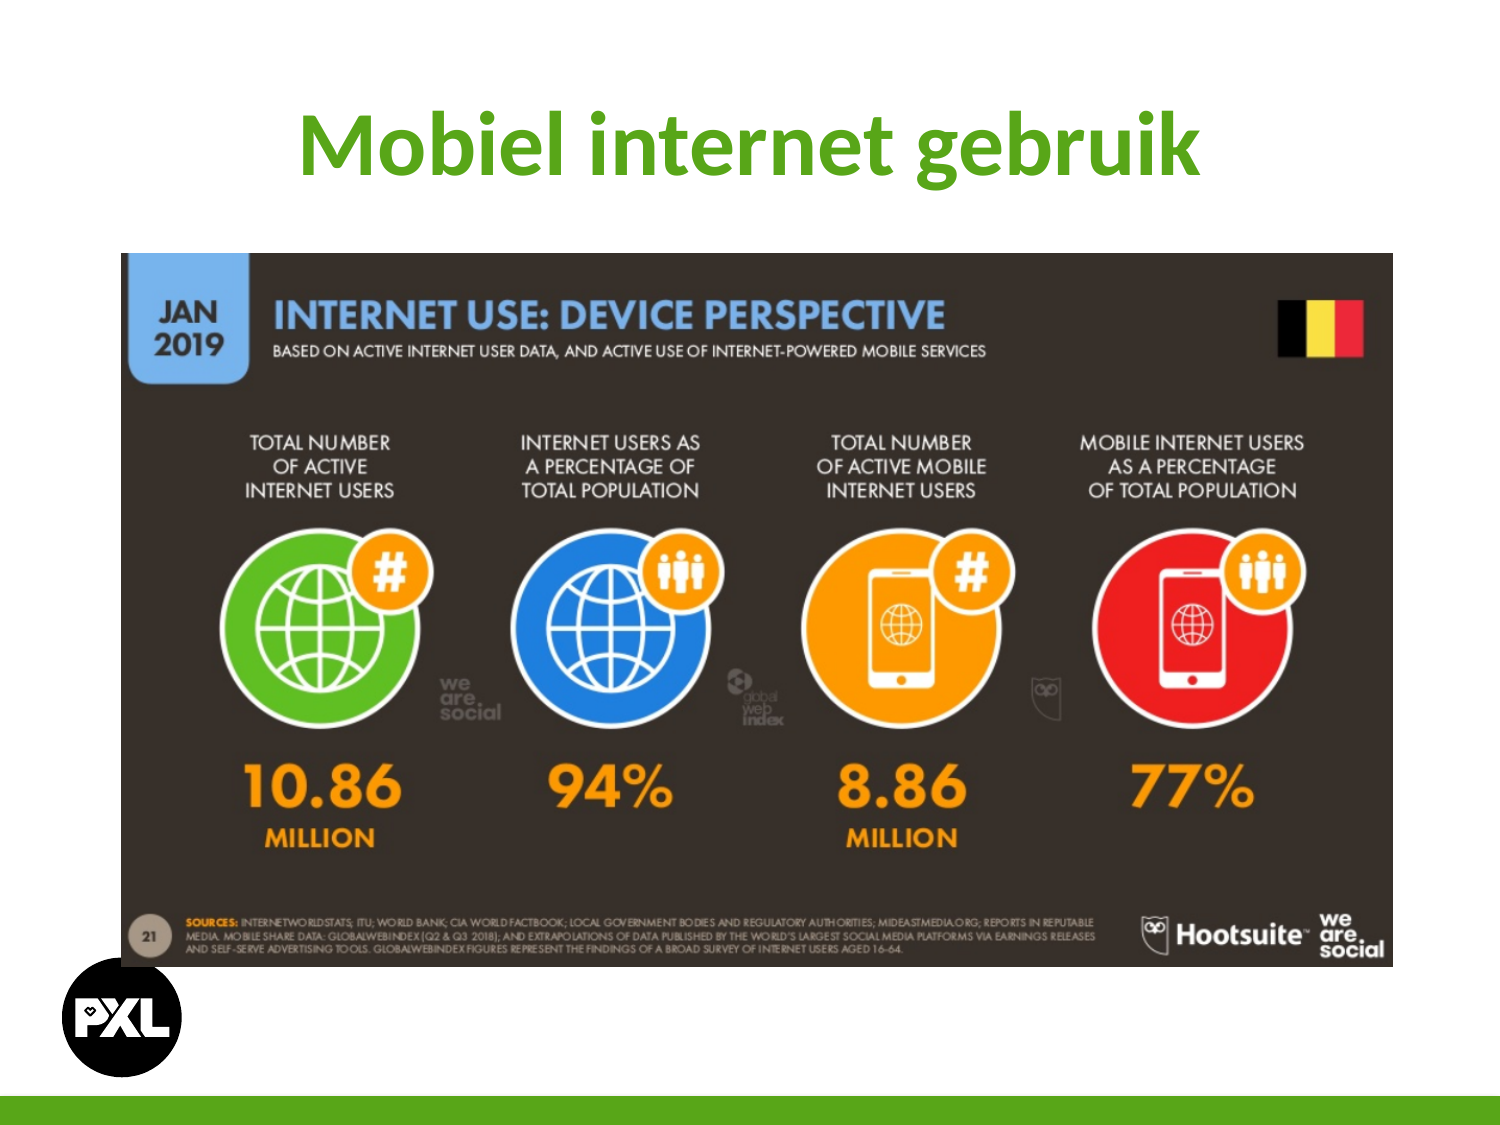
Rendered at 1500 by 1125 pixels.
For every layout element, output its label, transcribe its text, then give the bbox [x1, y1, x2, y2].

title Mobiel internet gebruik [75, 45, 1425, 233]
picture [121, 253, 1393, 968]
